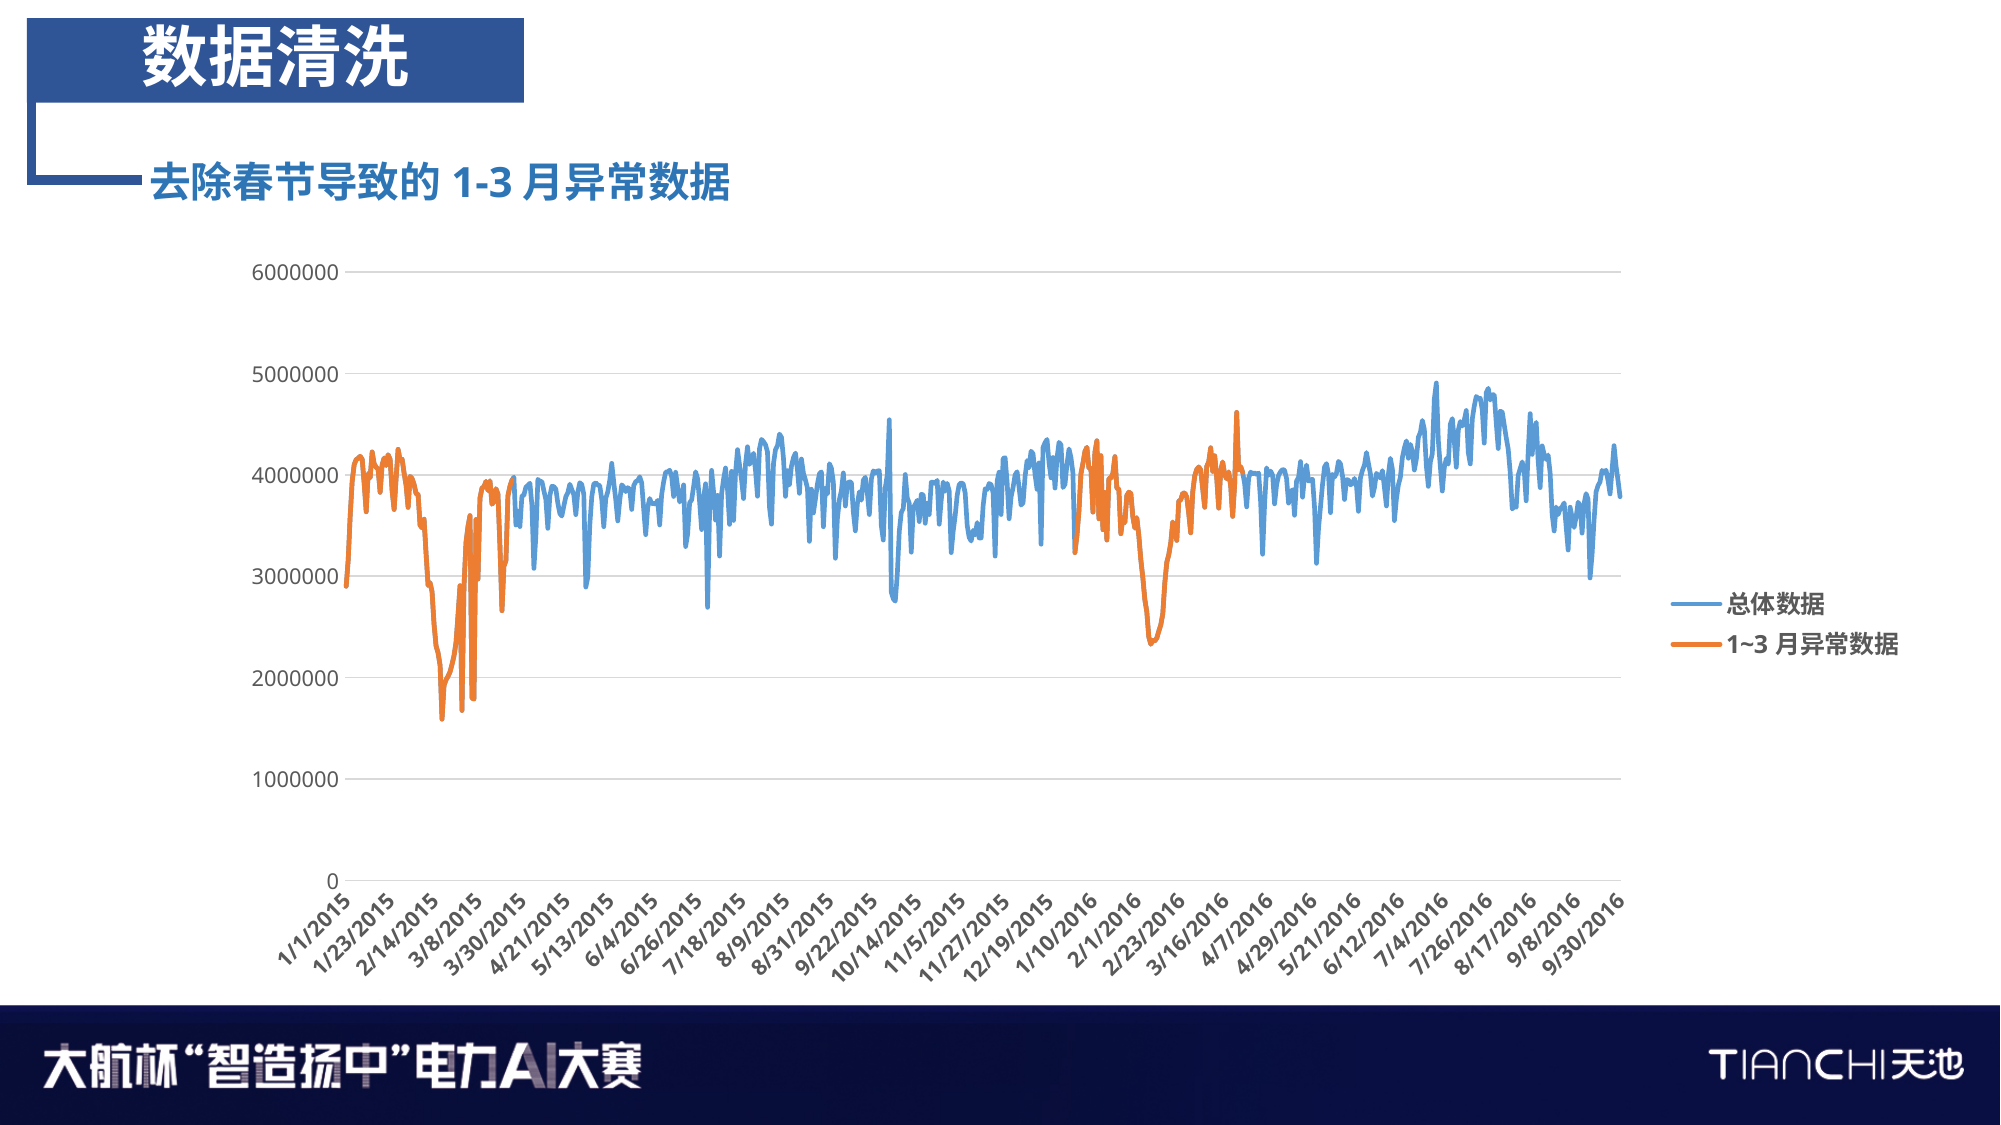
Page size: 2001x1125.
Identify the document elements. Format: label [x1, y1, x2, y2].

list [0, 0, 2000, 1125]
text_box [24, 62, 150, 173]
chart [217, 241, 1921, 1007]
